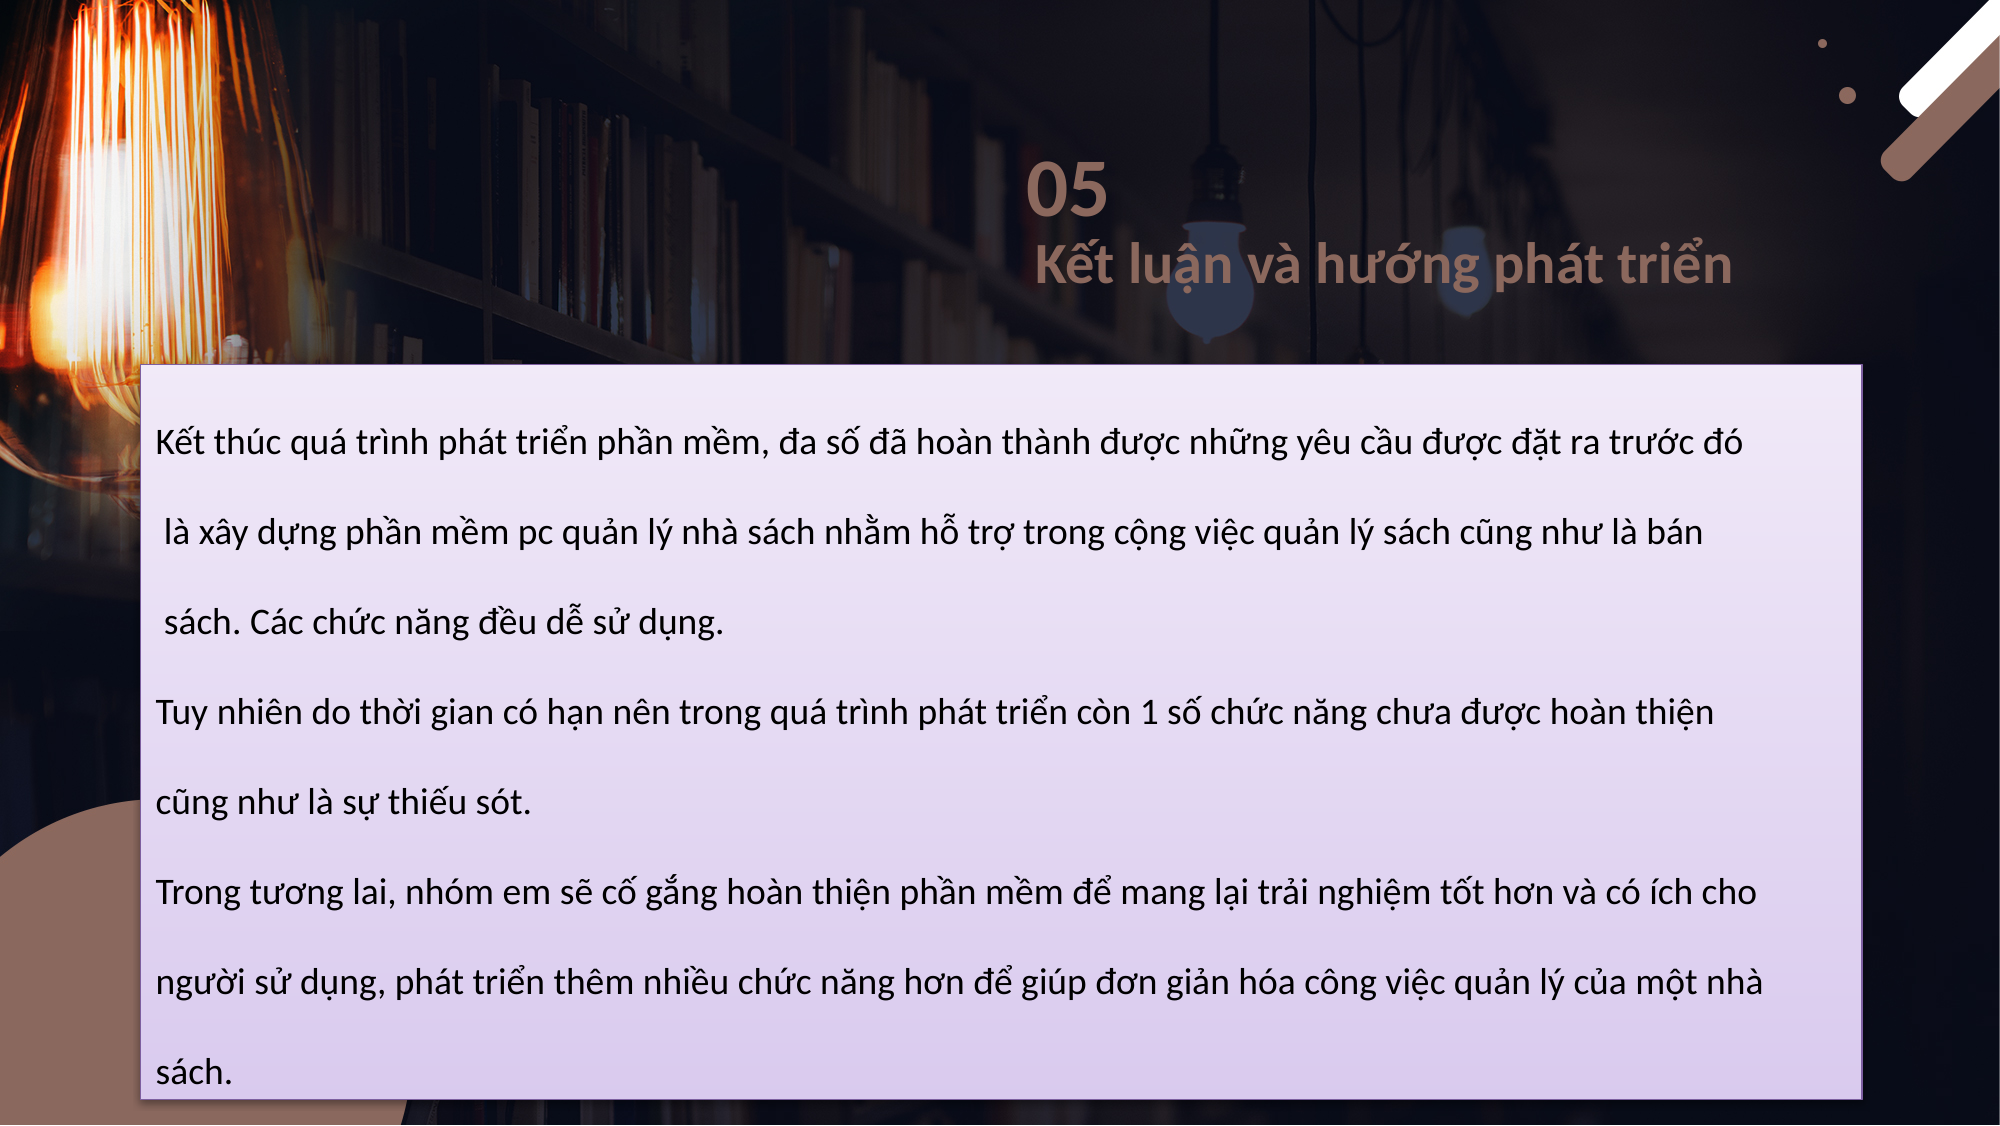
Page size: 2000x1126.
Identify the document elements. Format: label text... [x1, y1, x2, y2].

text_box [1011, 125, 1757, 344]
picture [0, 0, 2000, 1125]
text_box Kết thúc quá trình phát triển phần mềm, đa số đã hoàn thành được những yêu cầu được đặt ra trước đó là xây dựng phần mềm pc quản lý nhà sách nhằm hỗ trợ trong cộng việc quản lý sách cũng như là bán sách. Các chức năng đều dễ sử dụng. Tuy nhiên do thời gian có hạn nên trong quá trình phát triển còn 1 số chức năng chưa được hoàn thiện cũng như là sự thiếu sót. Trong tương lai, nhóm em sẽ cố gắng hoàn thiện phần mềm để mang lại trải nghiệm tốt hơn và có ích cho người sử dụng, phát triển thêm nhiều chức năng hơn để giúp đơn giản hóa công việc quản lý của một nhà sách. [140, 364, 1863, 1100]
